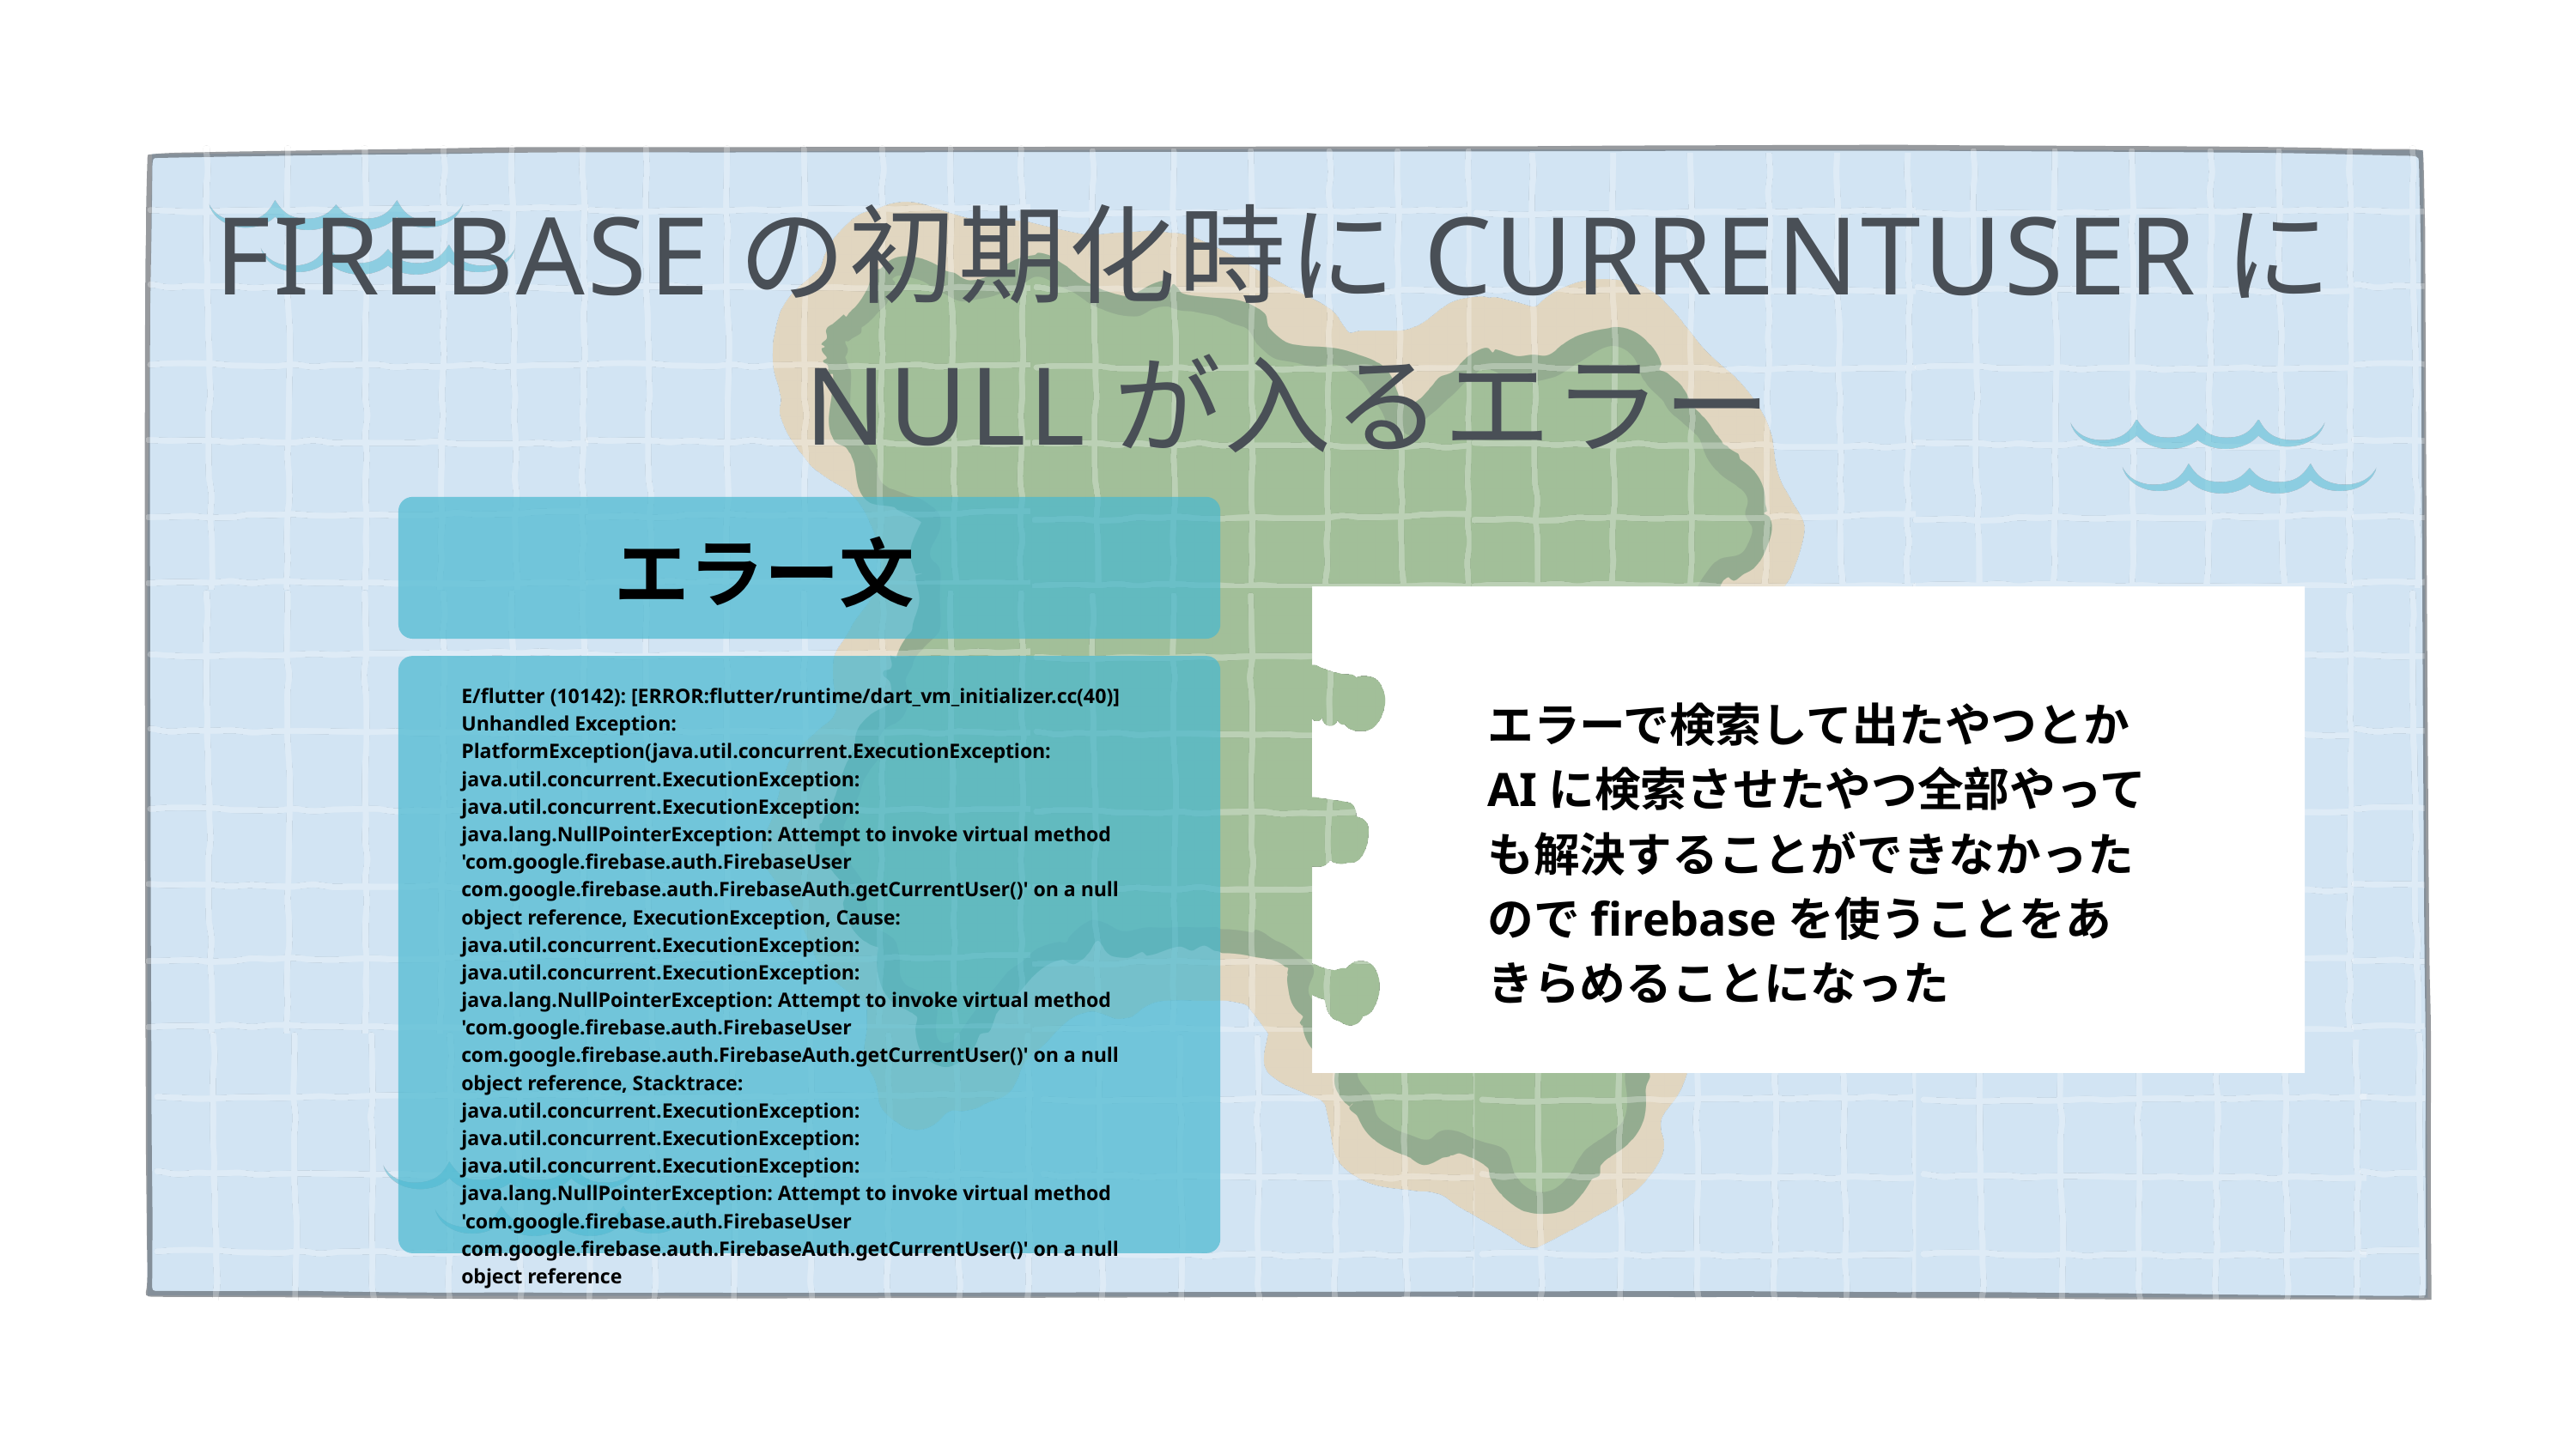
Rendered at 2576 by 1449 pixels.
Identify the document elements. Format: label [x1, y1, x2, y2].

text_box [2426, 144, 2432, 1301]
text_box [398, 655, 1221, 1254]
text_box [144, 144, 2425, 1301]
text_box [398, 496, 1221, 640]
